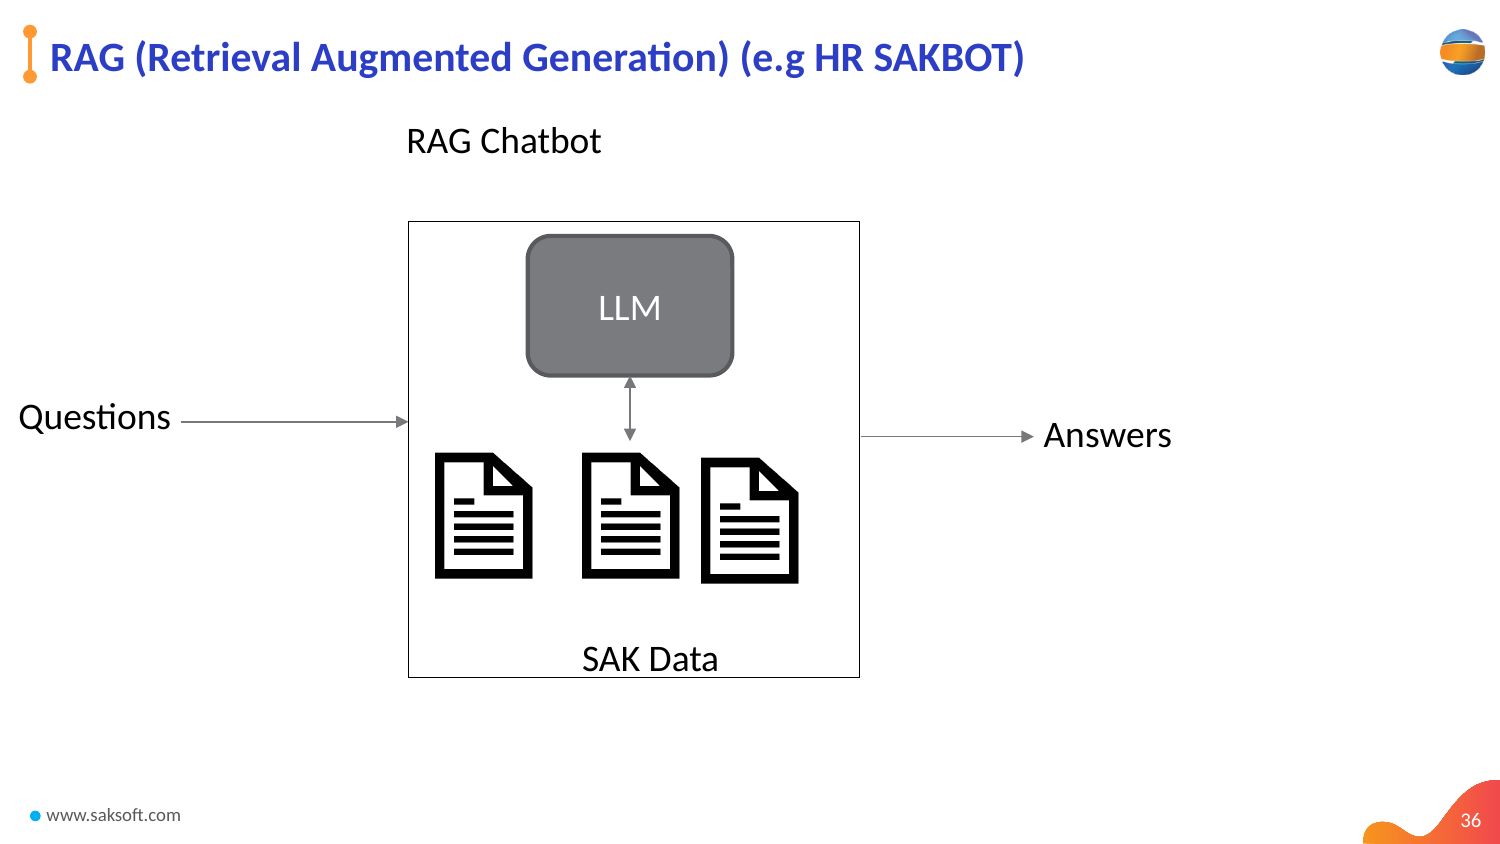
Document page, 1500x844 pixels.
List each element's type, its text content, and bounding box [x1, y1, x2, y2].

title RAG (Retrieval Augmented Generation) (e.g HR SAKBOT) [35, 16, 1453, 93]
text_box Questions [3, 384, 240, 445]
text_box SAK Data [459, 678, 842, 686]
picture [408, 440, 825, 596]
picture [1453, 29, 1485, 75]
text_box [408, 221, 860, 678]
text_box Answers [1028, 402, 1265, 462]
text_box RAG Chatbot [391, 108, 834, 168]
slide_number 36 [1442, 798, 1500, 844]
